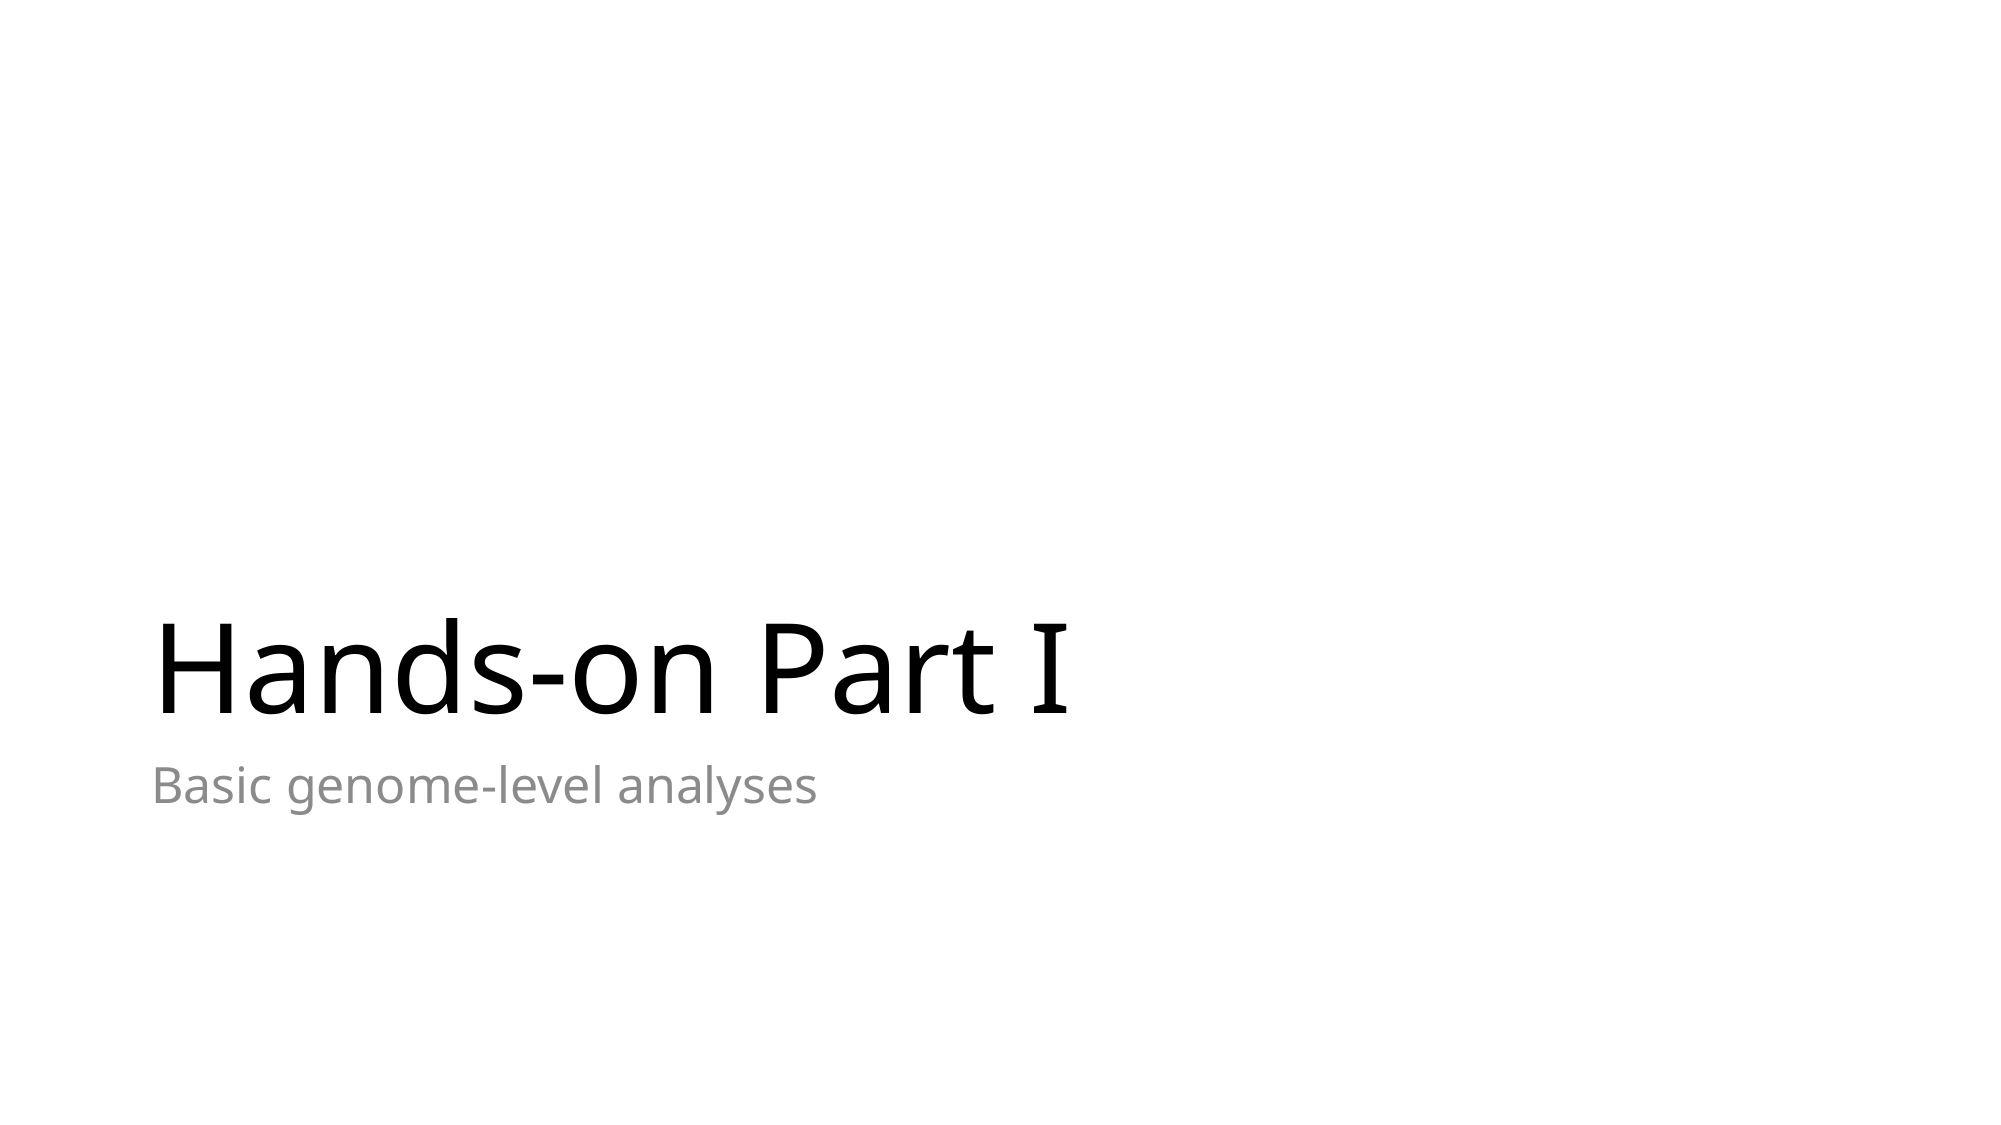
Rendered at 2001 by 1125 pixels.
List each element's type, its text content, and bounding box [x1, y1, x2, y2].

list Basic genome-level analyses [136, 752, 1862, 999]
title Hands-on Part I [136, 280, 1862, 749]
